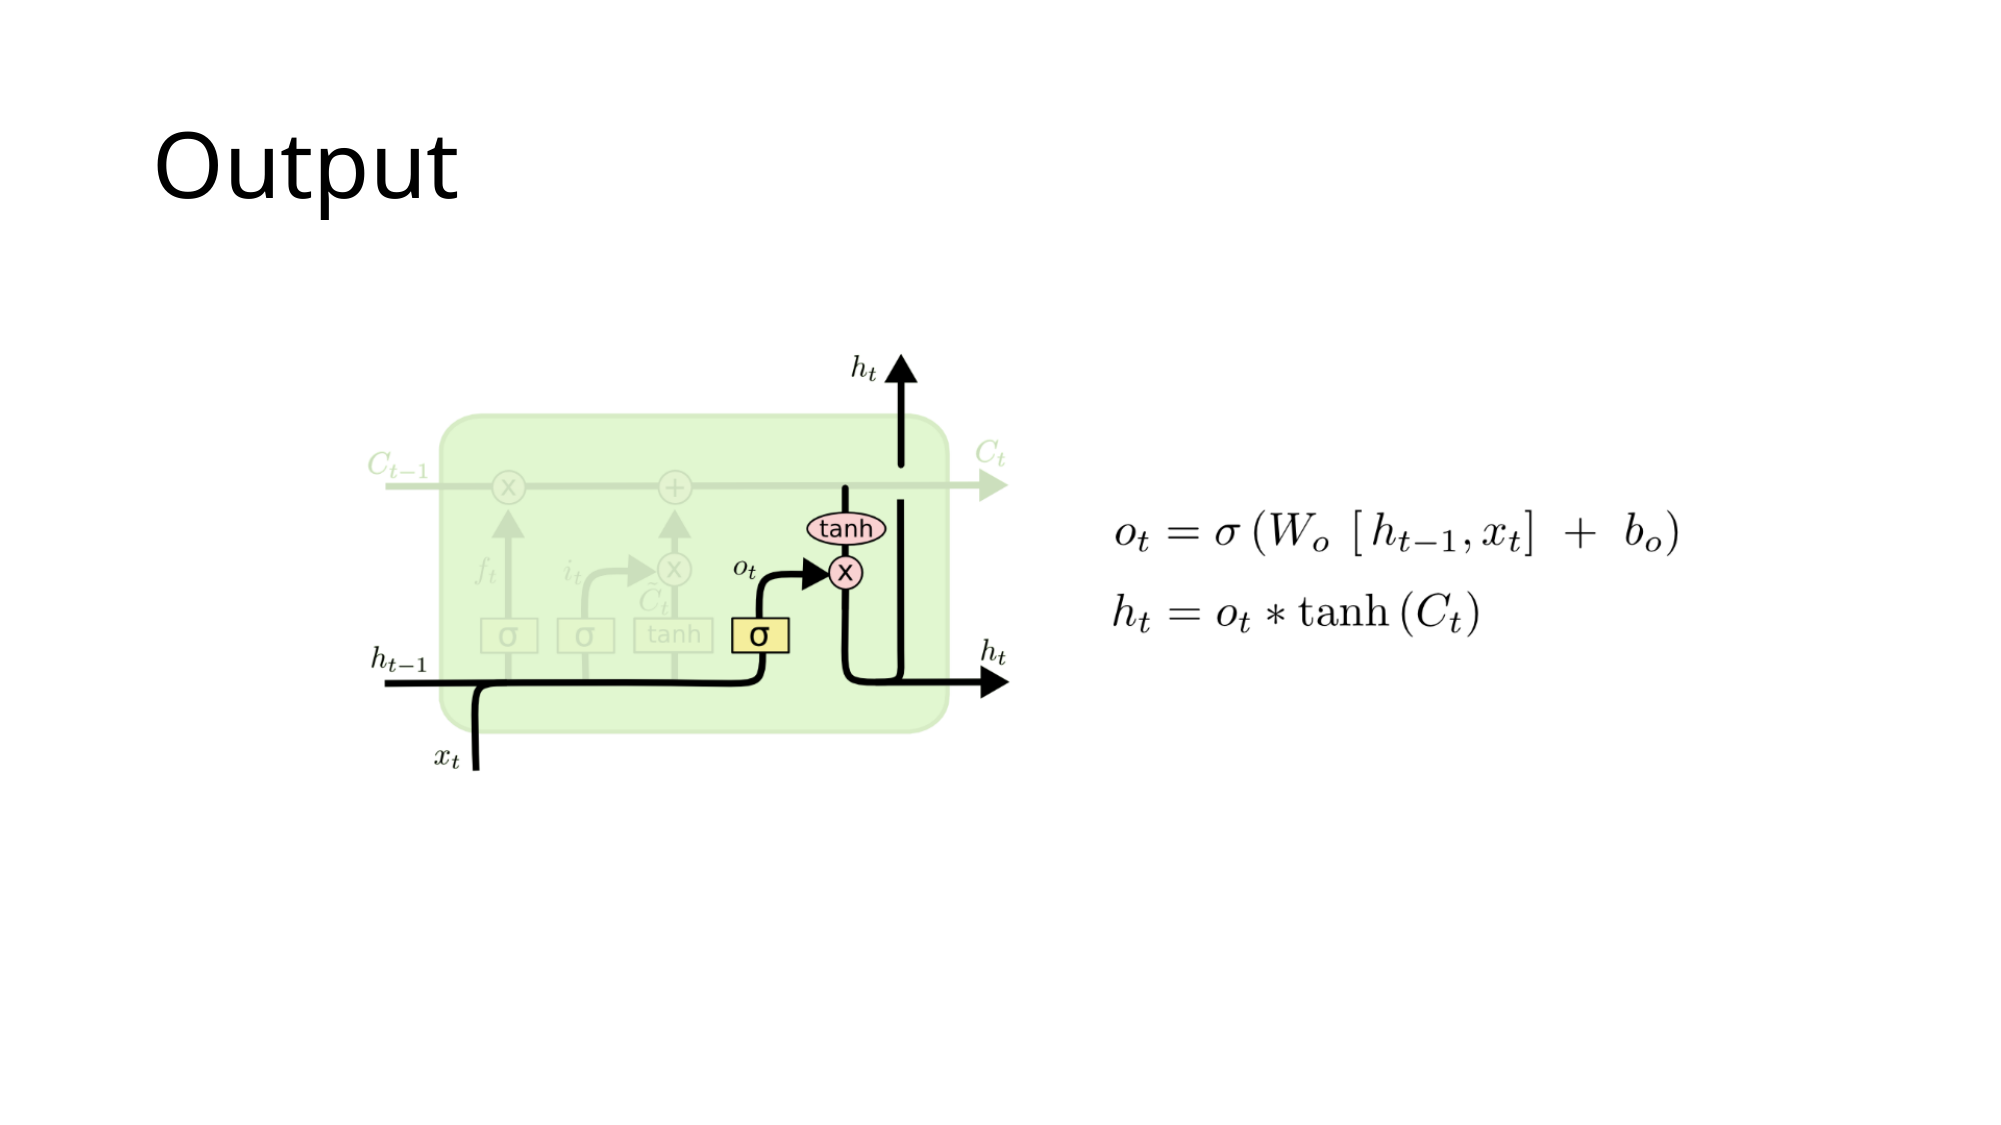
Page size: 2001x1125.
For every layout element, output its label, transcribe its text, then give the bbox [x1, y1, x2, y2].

picture [259, 304, 1741, 821]
title Output [137, 59, 1863, 278]
